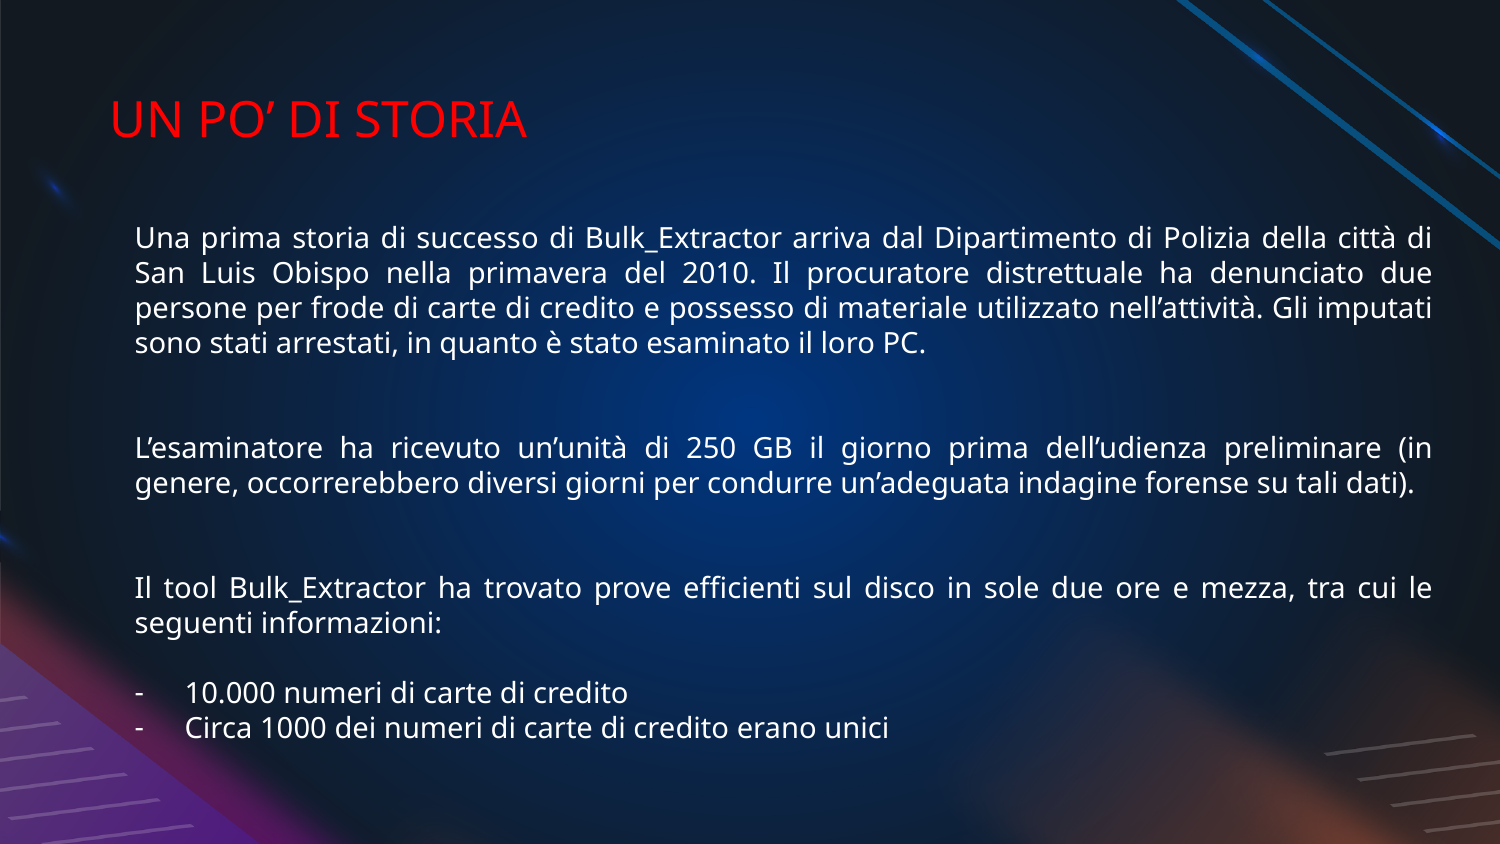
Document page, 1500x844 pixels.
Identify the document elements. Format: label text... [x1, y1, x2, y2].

picture [0, 0, 1500, 844]
list Una prima storia di successo di Bulk_Extractor arriva dal Dipartimento di Polizia della città di San Luis Obispo nella primavera del 2010. Il procuratore distrettuale ha denunciato due persone per frode di carte di credito e possesso di materiale utilizzato nell’attività. Gli imputati sono stati arrestati, in quanto è stato esaminato il loro PC. L’esaminatore ha ricevuto un’unità di 250 GB il giorno prima dell’udienza preliminare (in genere, occorrerebbero diversi giorni per condurre un’adeguata indagine forense su tali dati). Il tool Bulk_Extractor ha trovato prove efficienti sul disco in sole due ore e mezza, tra cui le seguenti informazioni: 10.000 numeri di carte di credito Circa 1000 dei numeri di carte di credito erano unici [94, 204, 1449, 799]
title UN PO’ DI STORIA [94, 72, 1449, 167]
